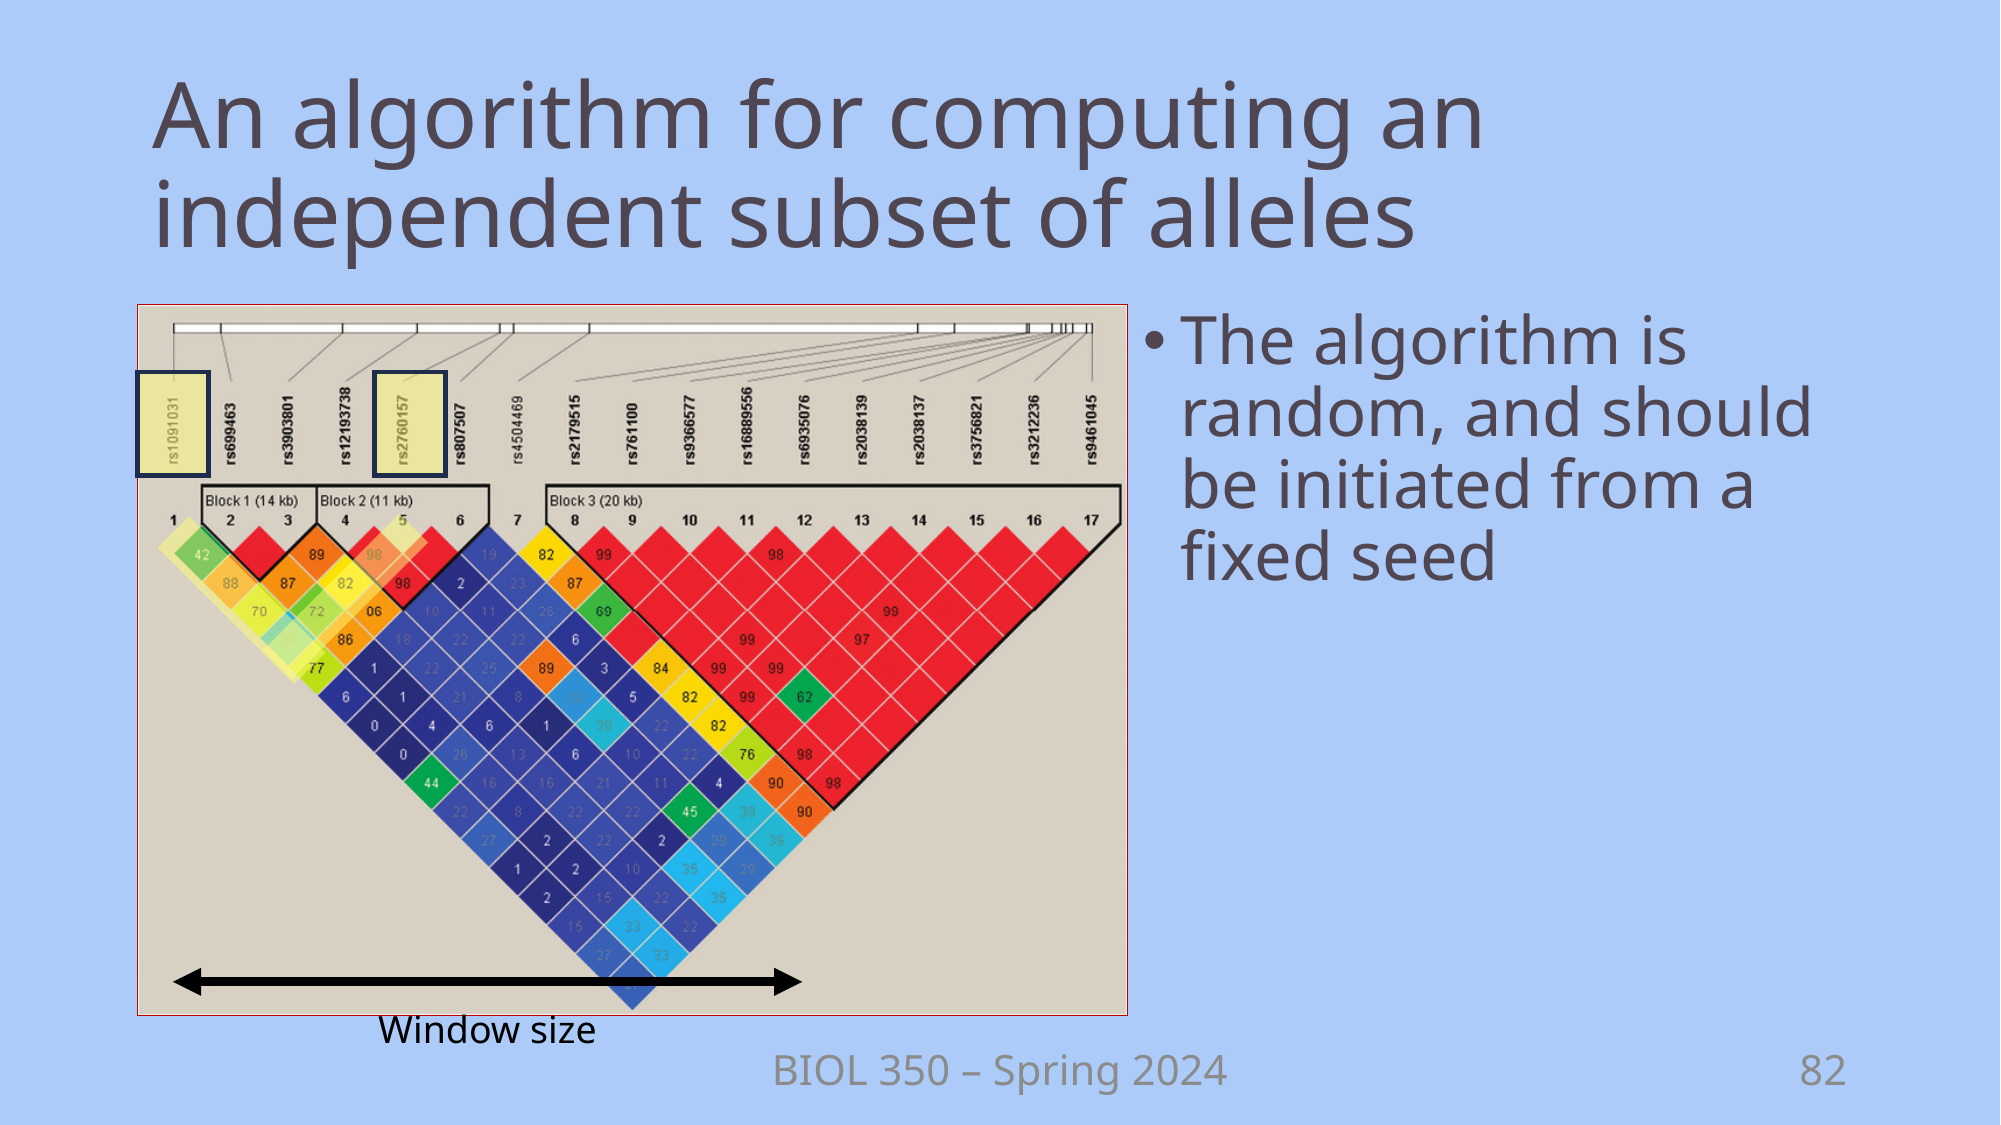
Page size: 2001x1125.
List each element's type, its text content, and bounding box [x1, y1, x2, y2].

slide_number 82 [1412, 1042, 1863, 1103]
text_box Window size [304, 1016, 672, 1059]
title An algorithm for computing an independent subset of alleles [137, 59, 1863, 278]
picture [137, 303, 1128, 1016]
footer BIOL 350 – Spring 2024 [662, 1042, 1338, 1103]
list The algorithm is random, and should be initiated from a fixed seed [1127, 299, 1863, 1014]
